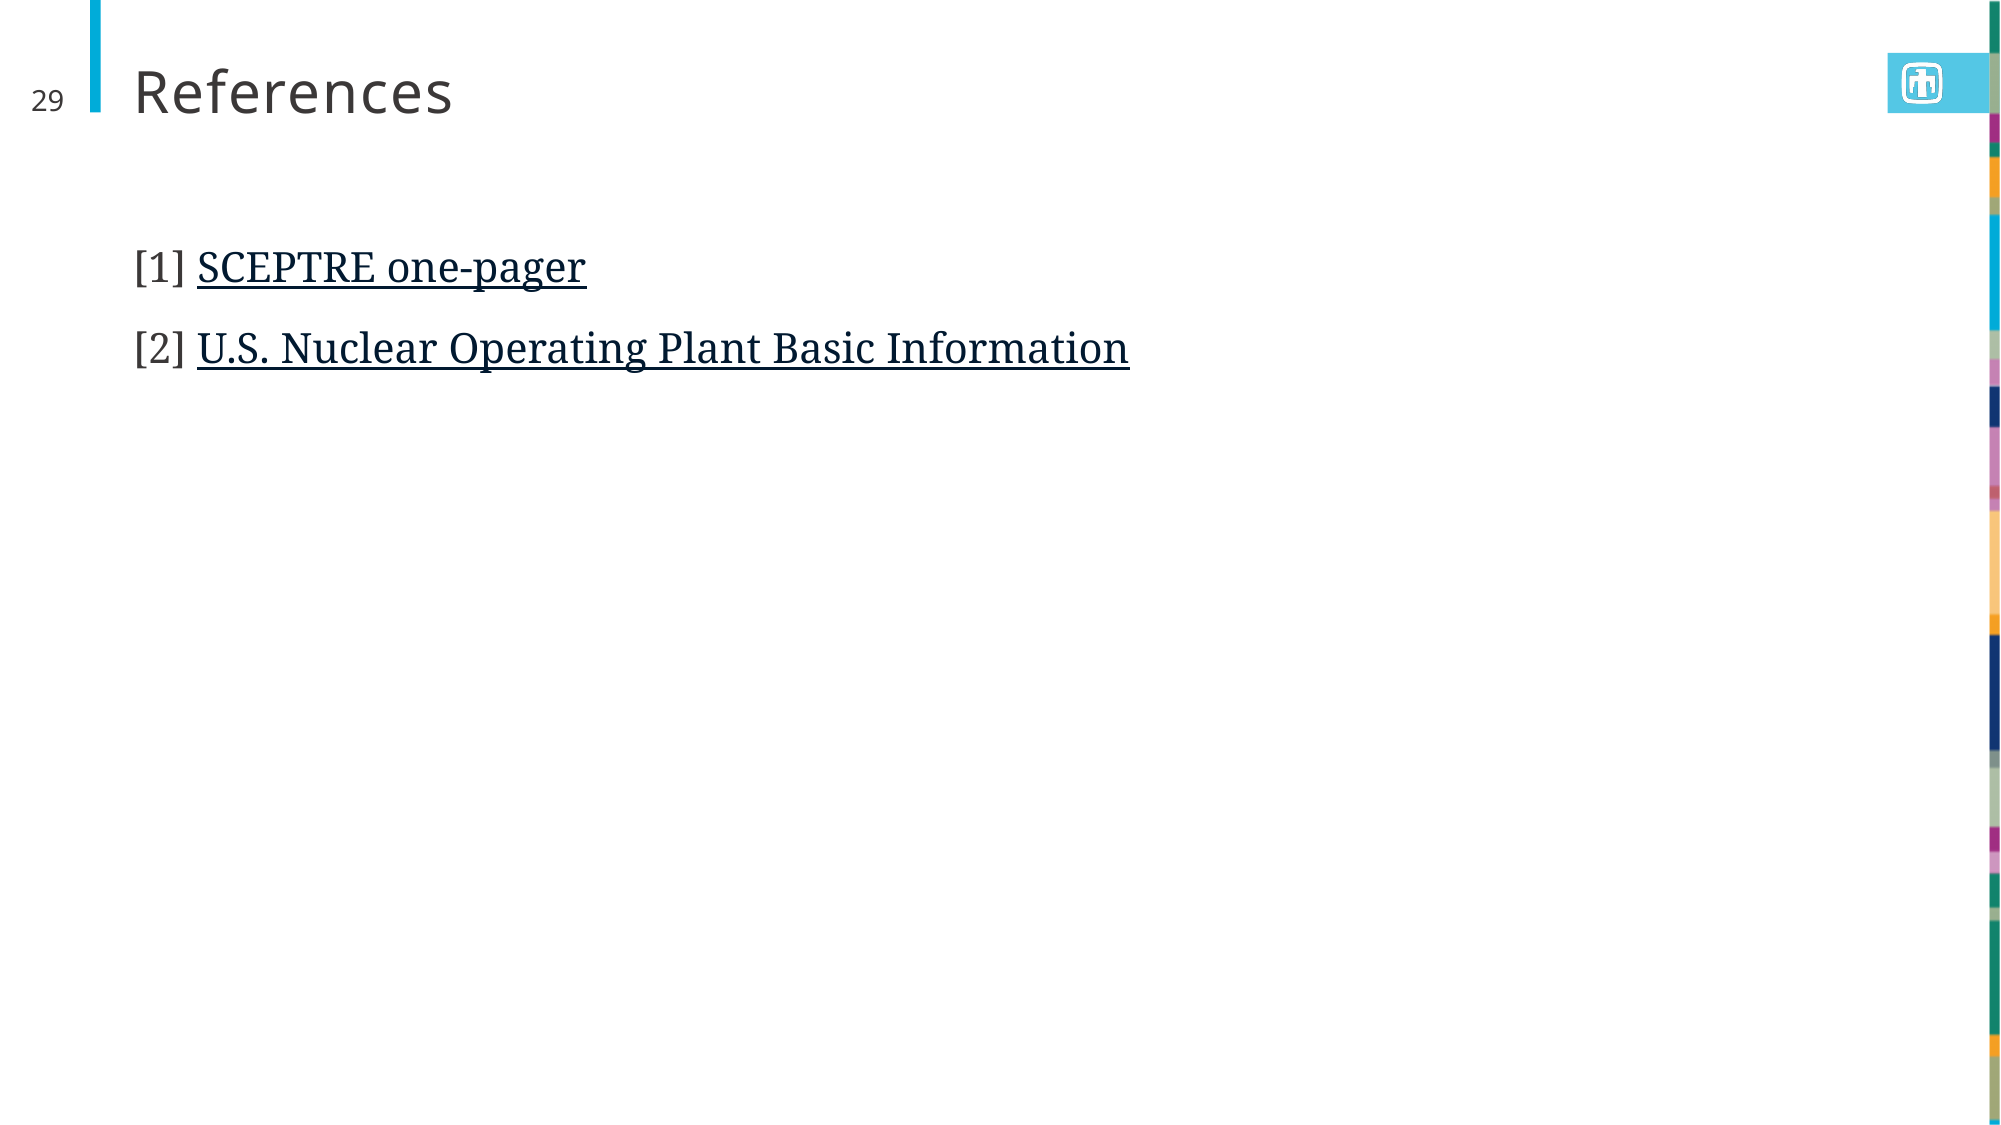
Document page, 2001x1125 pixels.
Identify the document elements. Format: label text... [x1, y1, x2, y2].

picture [1990, 330, 1999, 1120]
picture [1990, 1, 1999, 215]
title References [118, 58, 1769, 153]
list [1] SCEPTRE one-pager [2] U.S. Nuclear Operating Plant Basic Information [118, 234, 1769, 798]
slide_number 29 [10, 71, 80, 132]
picture [1901, 62, 1944, 104]
